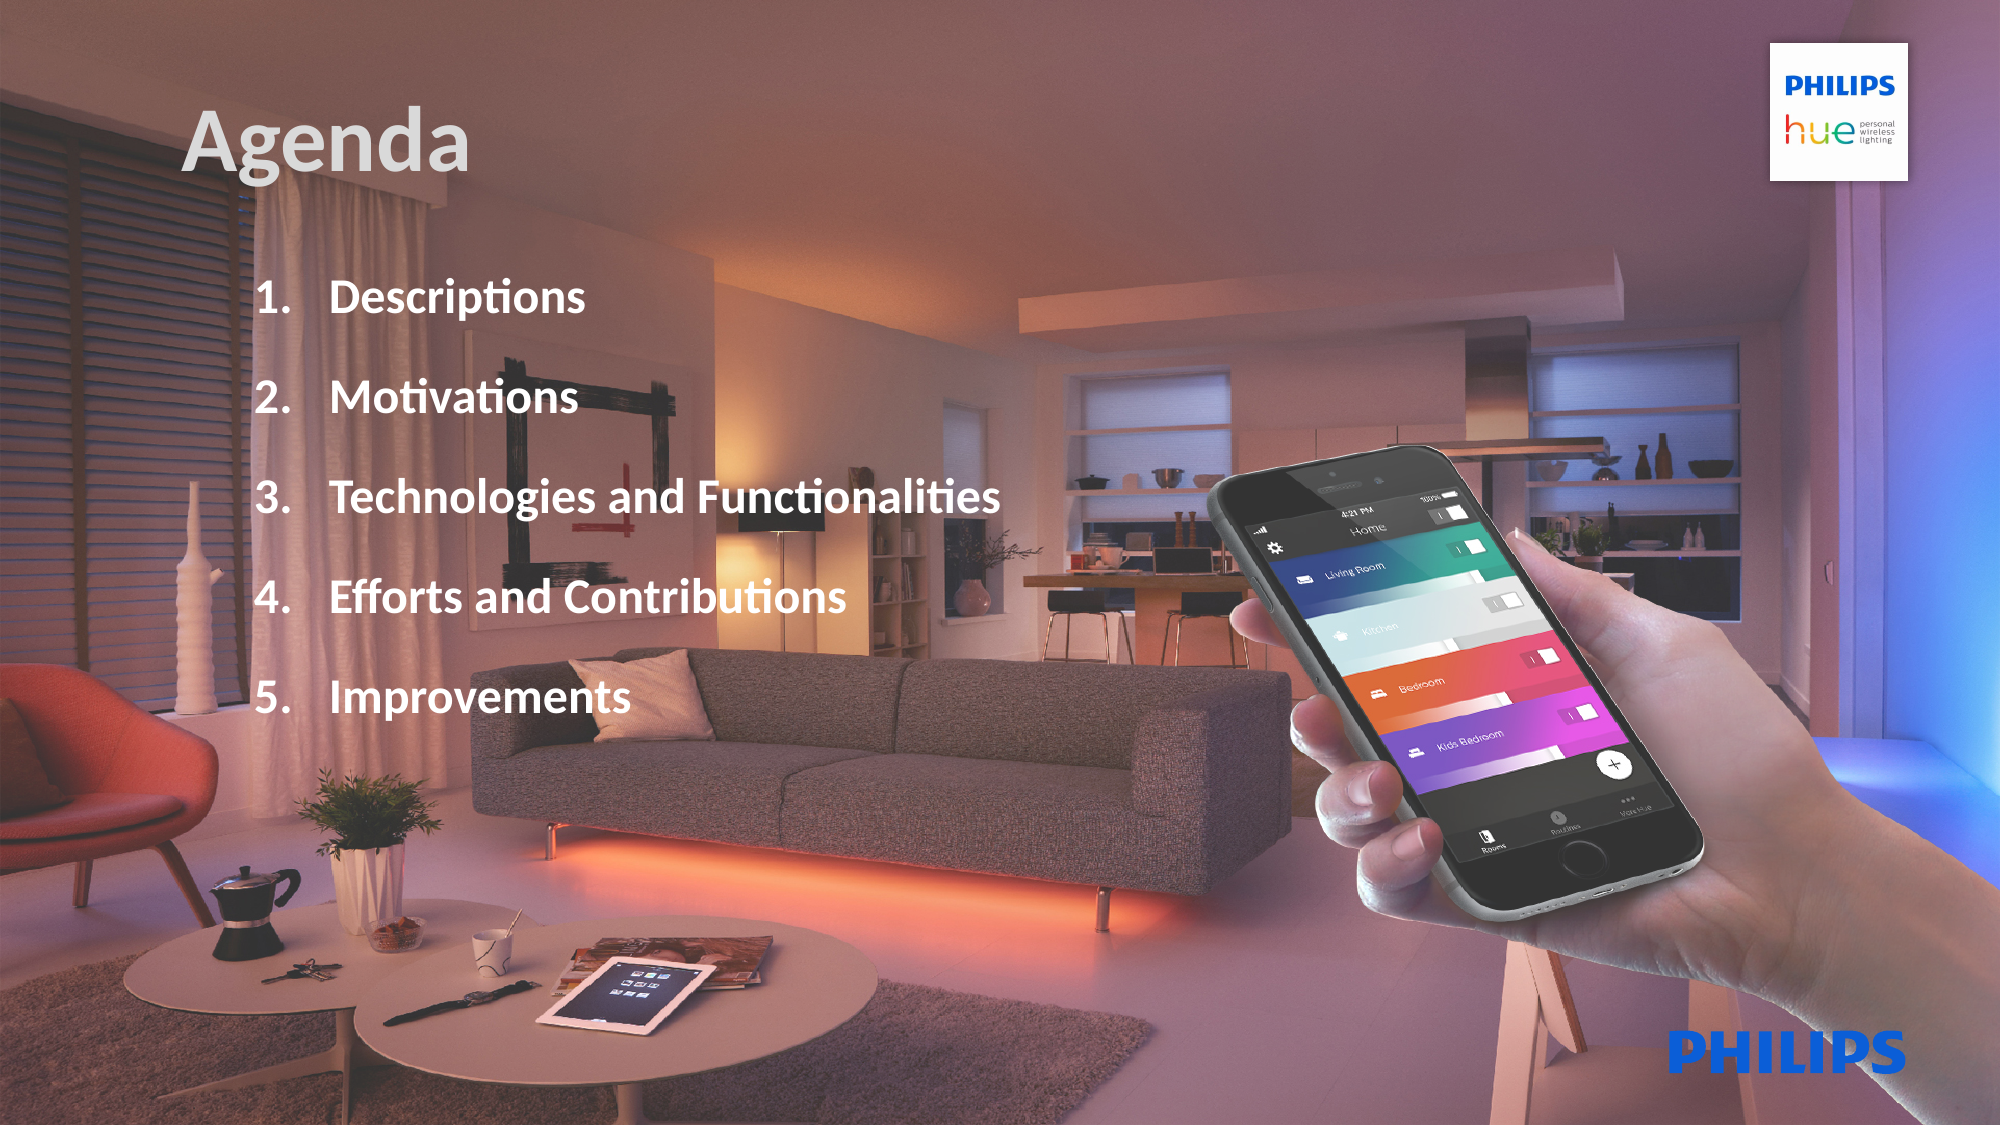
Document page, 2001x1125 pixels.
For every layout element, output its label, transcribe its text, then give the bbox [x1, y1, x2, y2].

picture [1770, 43, 1908, 181]
list Descriptions Motivations Technologies and Functionalities Efforts and Contributions Improvements [253, 226, 1892, 899]
list Agenda [181, 104, 1779, 189]
